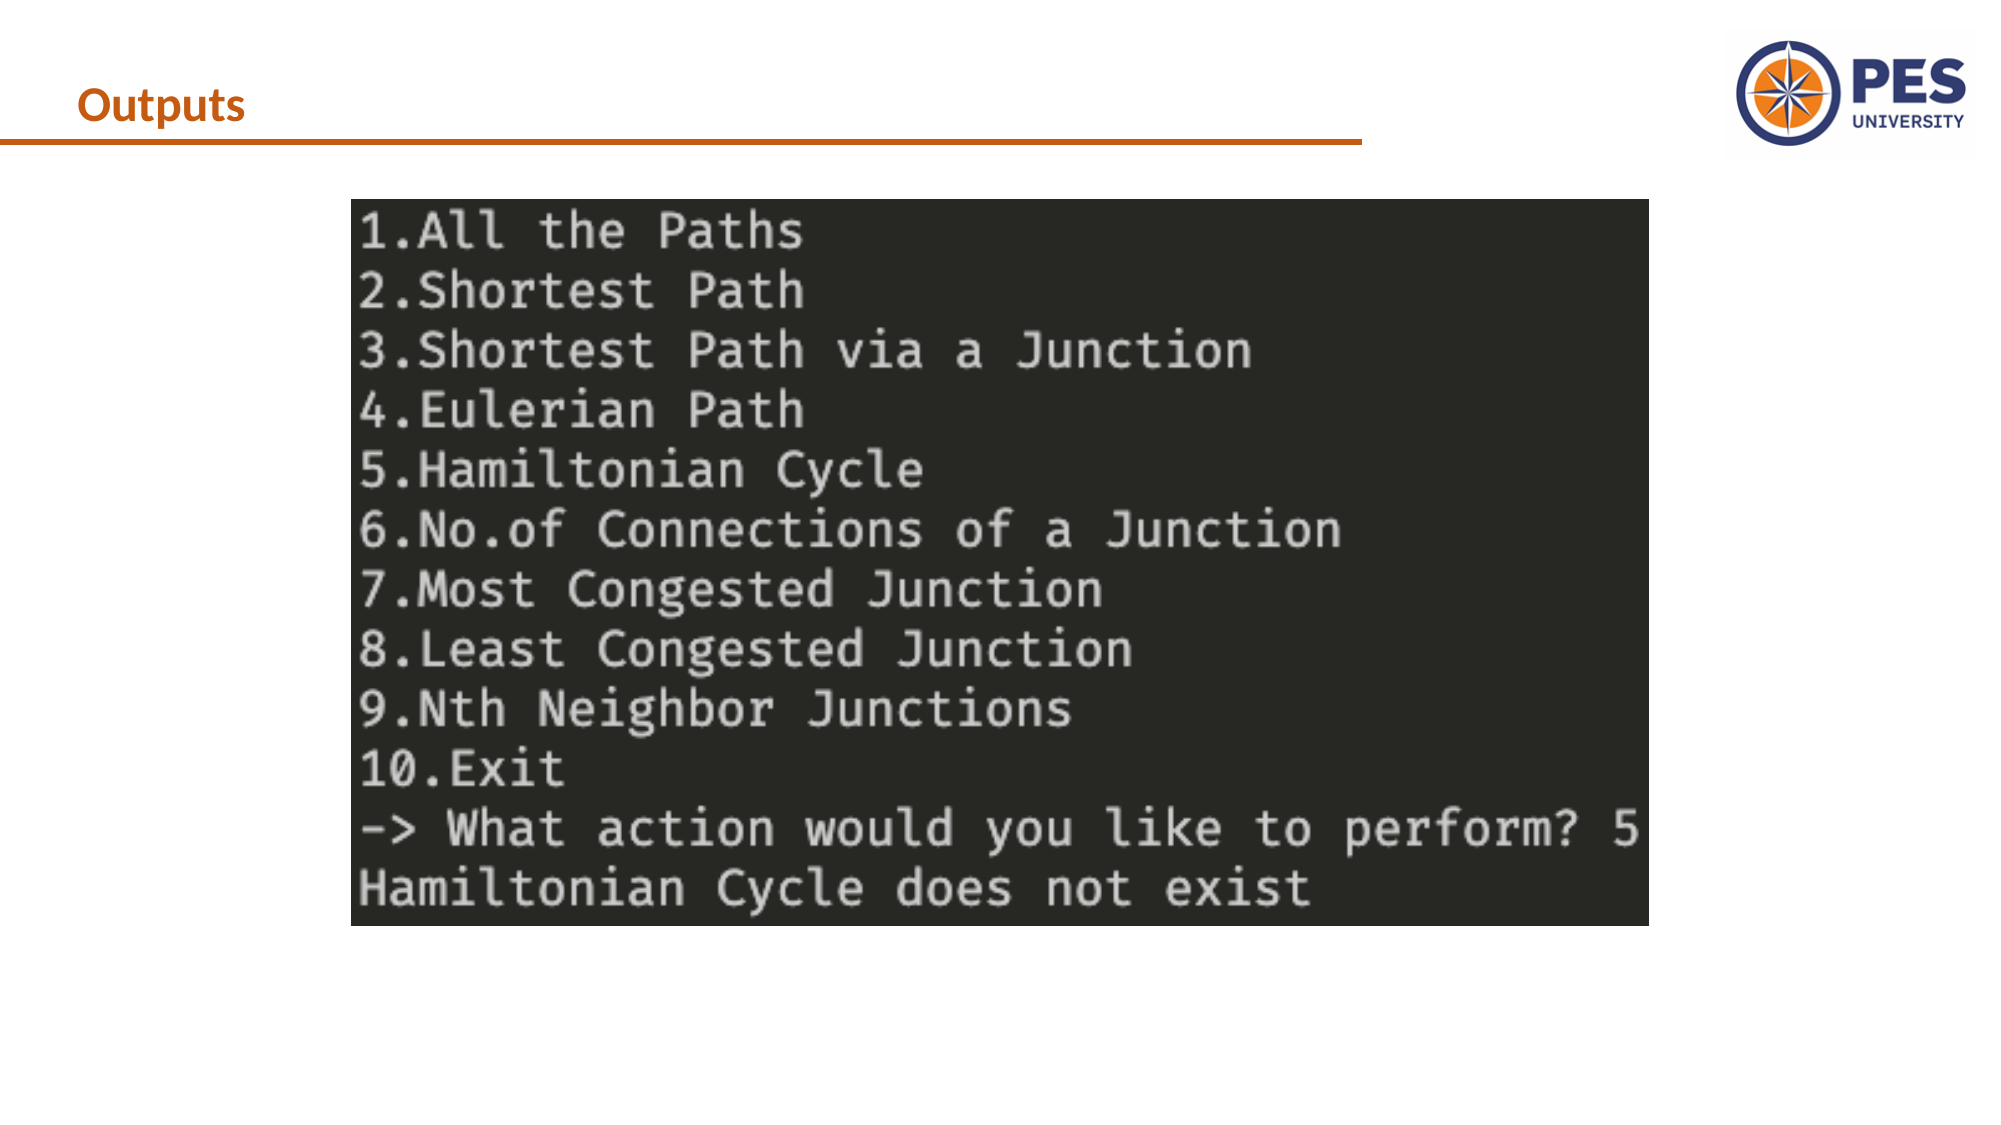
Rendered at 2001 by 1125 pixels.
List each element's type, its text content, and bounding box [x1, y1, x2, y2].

text_box [62, 144, 1869, 279]
picture [351, 199, 1649, 926]
text_box Outputs [62, 64, 1375, 140]
picture [1724, 28, 1978, 159]
